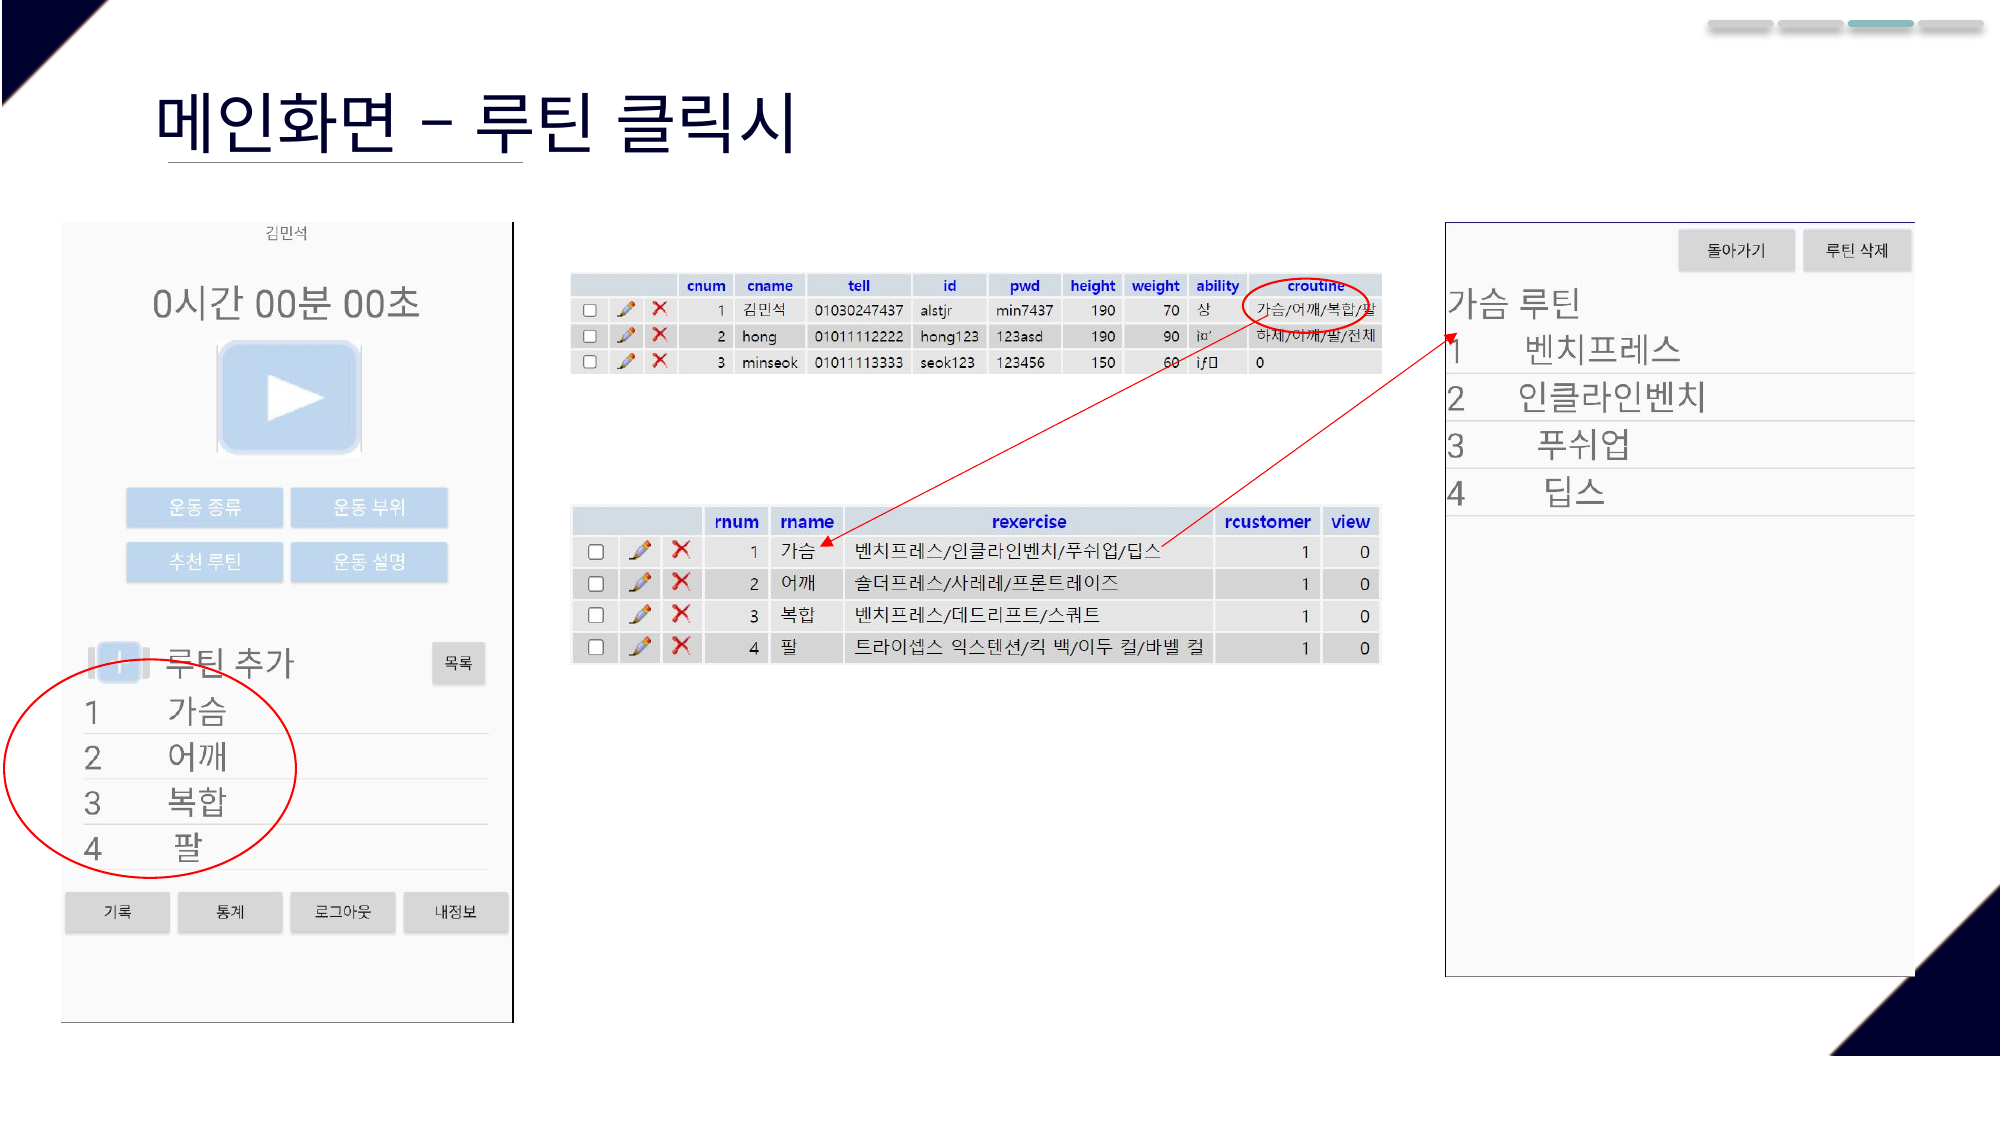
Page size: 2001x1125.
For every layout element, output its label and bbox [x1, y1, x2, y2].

picture [2, 0, 2000, 1056]
text_box [820, 315, 1269, 547]
text_box [1161, 332, 1458, 547]
